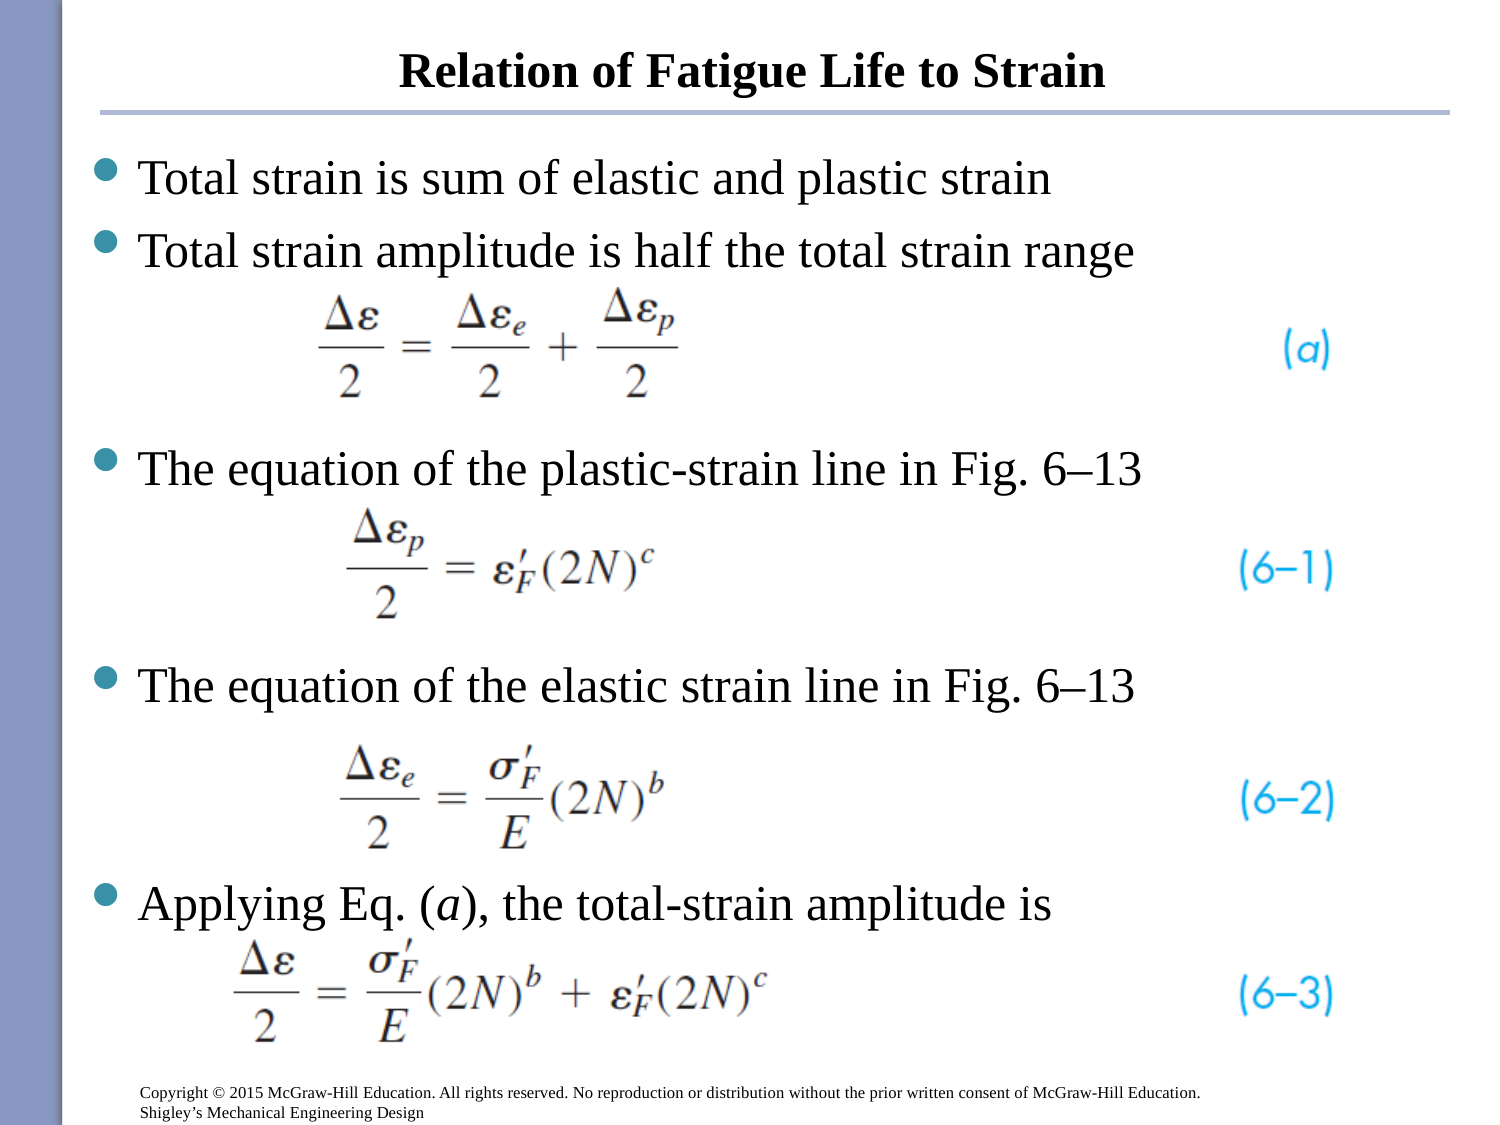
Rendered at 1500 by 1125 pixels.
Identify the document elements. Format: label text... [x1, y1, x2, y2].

picture [223, 932, 1338, 1051]
picture [334, 737, 1344, 855]
picture [299, 287, 1338, 410]
picture [338, 497, 1338, 628]
title Relation of Fatigue Life to Strain [137, 30, 1368, 106]
list Total strain is sum of elastic and plastic strain Total strain amplitude is half the total strain range The equation of the plastic-strain line in Fig. 6–13 The equation of the elastic strain line in Fig. 6–13 Applying Eq. (a), the total-strain amplitude is [62, 137, 1463, 1063]
